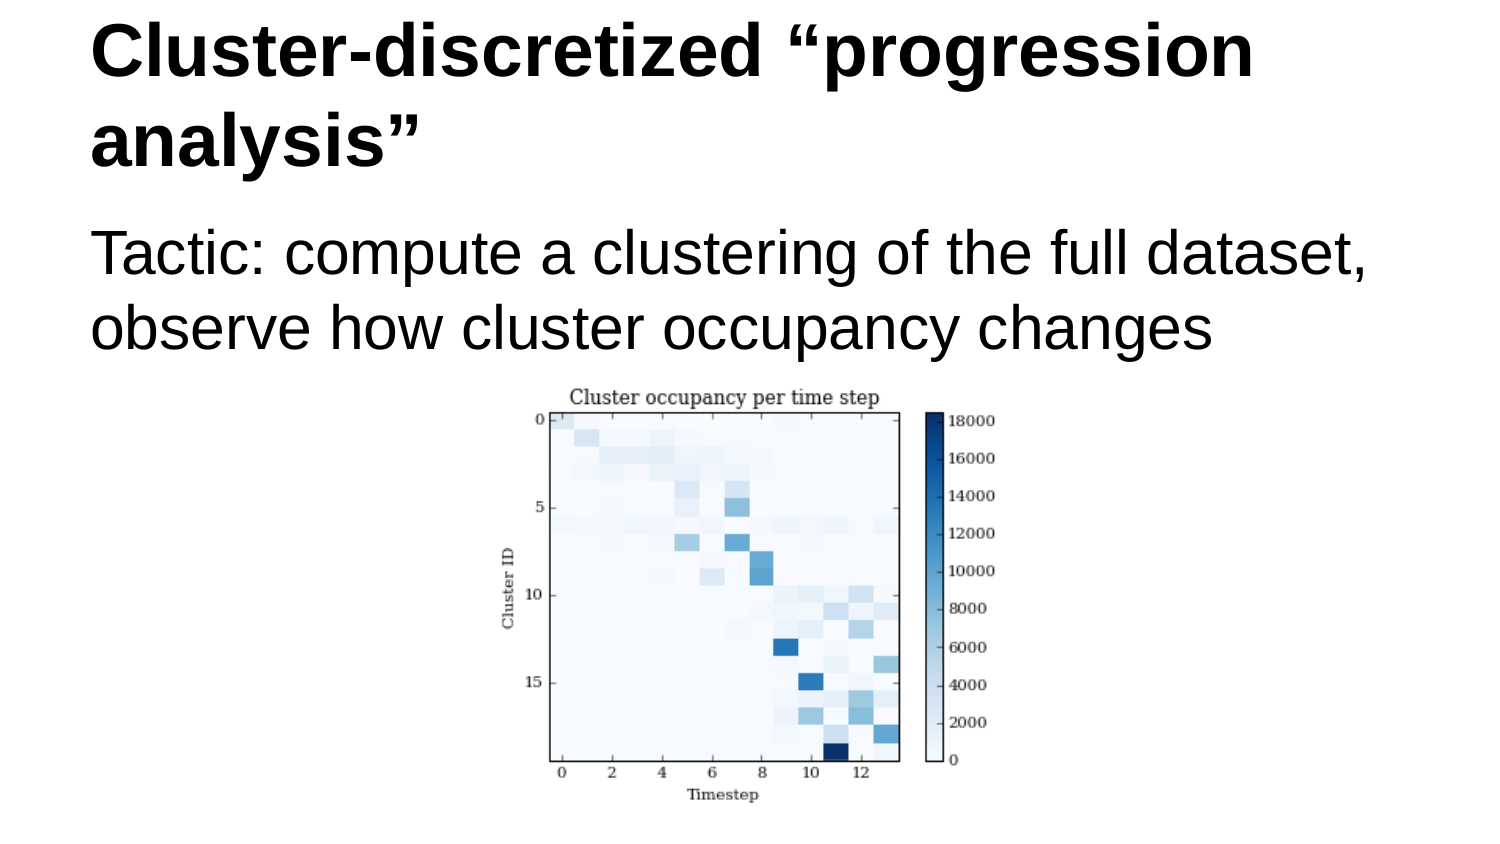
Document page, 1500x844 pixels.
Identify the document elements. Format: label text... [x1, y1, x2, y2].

picture [493, 377, 1007, 815]
title Cluster-discretized “progression analysis” [75, 33, 1425, 196]
list Tactic: compute a clustering of the full dataset, observe how cluster occupancy changes [75, 196, 1425, 405]
